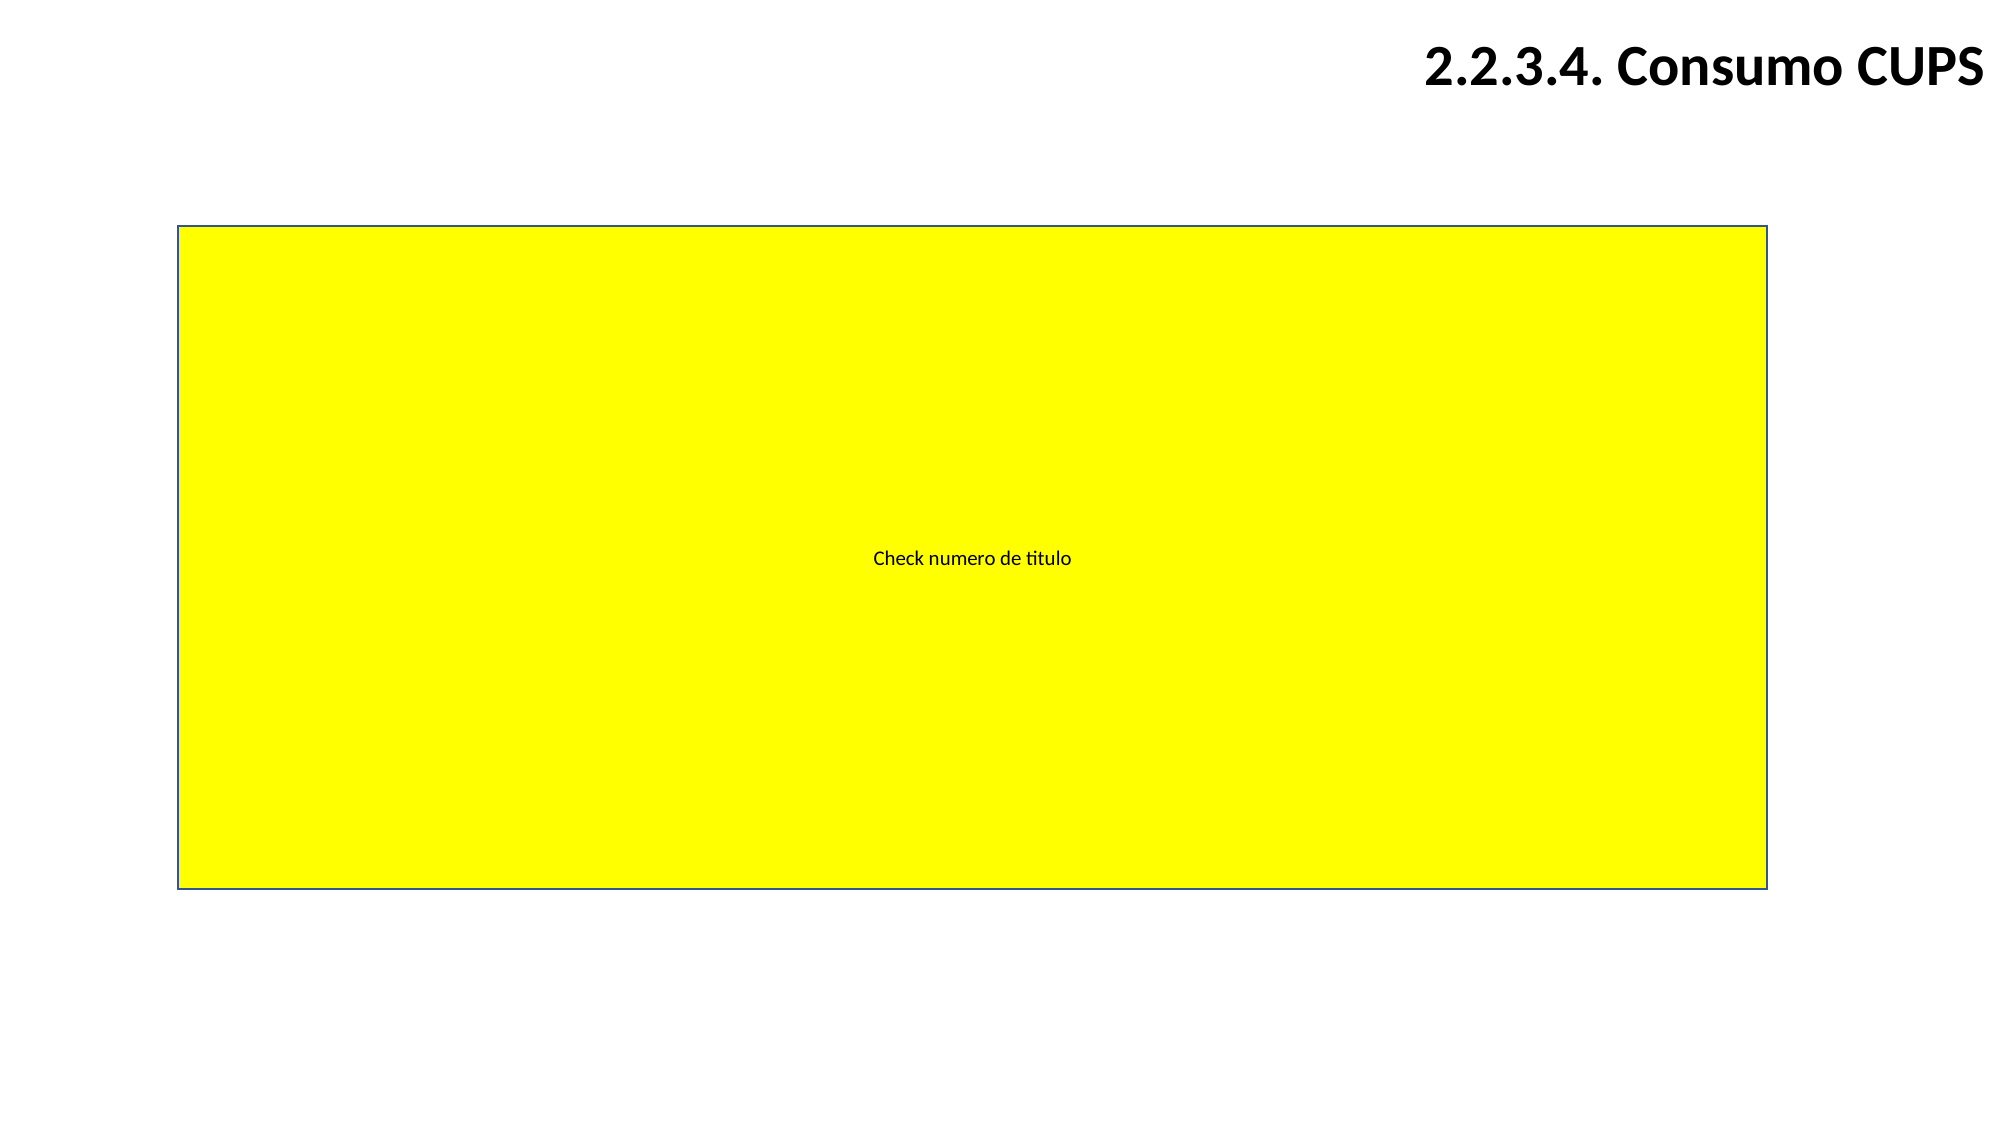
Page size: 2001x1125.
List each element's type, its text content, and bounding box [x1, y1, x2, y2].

text_box Check numero de titulo [177, 225, 1768, 890]
text_box 2.2.3.4. Consumo CUPS [633, 0, 2000, 135]
